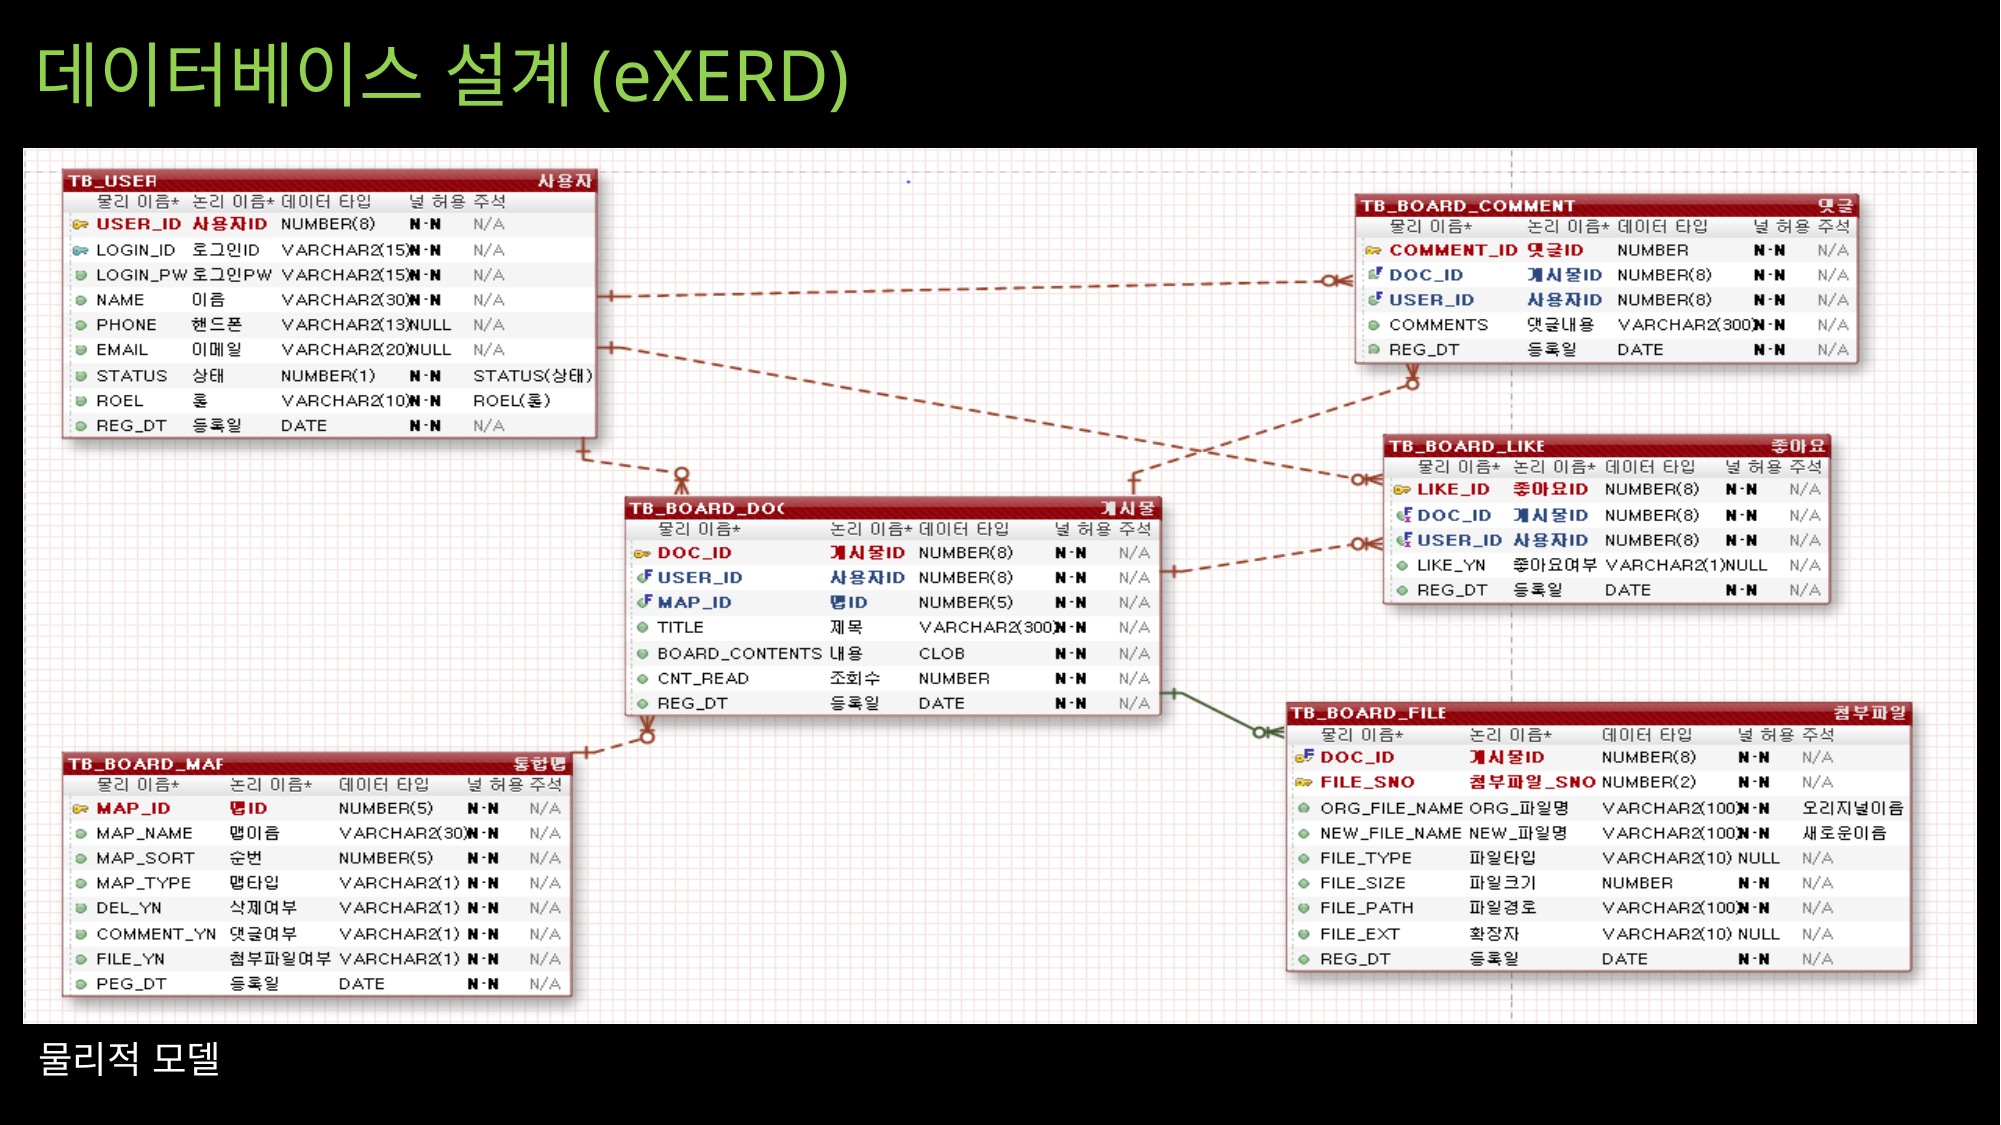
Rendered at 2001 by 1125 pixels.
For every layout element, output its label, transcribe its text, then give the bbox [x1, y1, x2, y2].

picture [23, 148, 1977, 1024]
title 데이터베이스 설계(eXERD) [19, 30, 1520, 124]
text_box 물리적 모델 [23, 1028, 1063, 1089]
